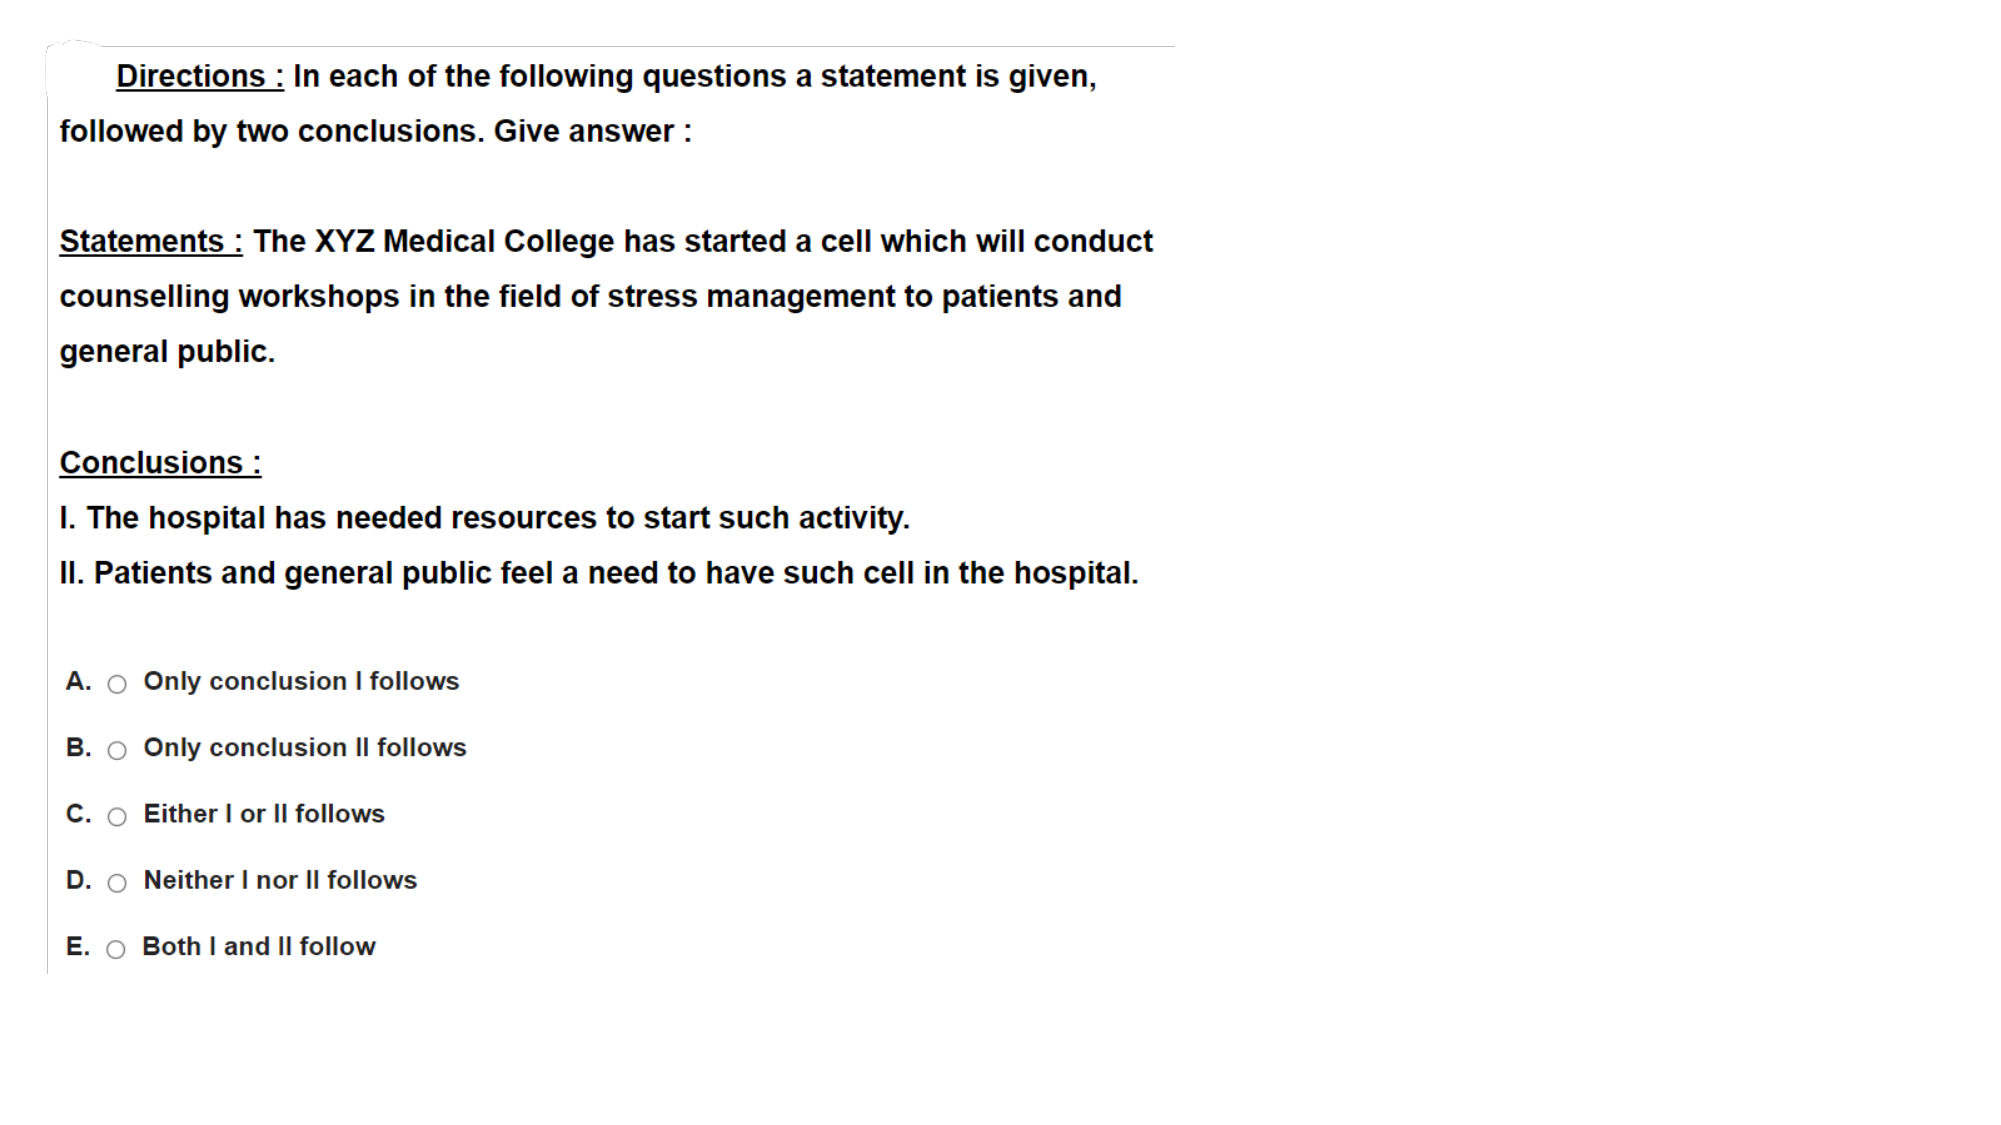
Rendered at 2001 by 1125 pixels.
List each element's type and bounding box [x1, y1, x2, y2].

picture [44, 38, 1175, 974]
